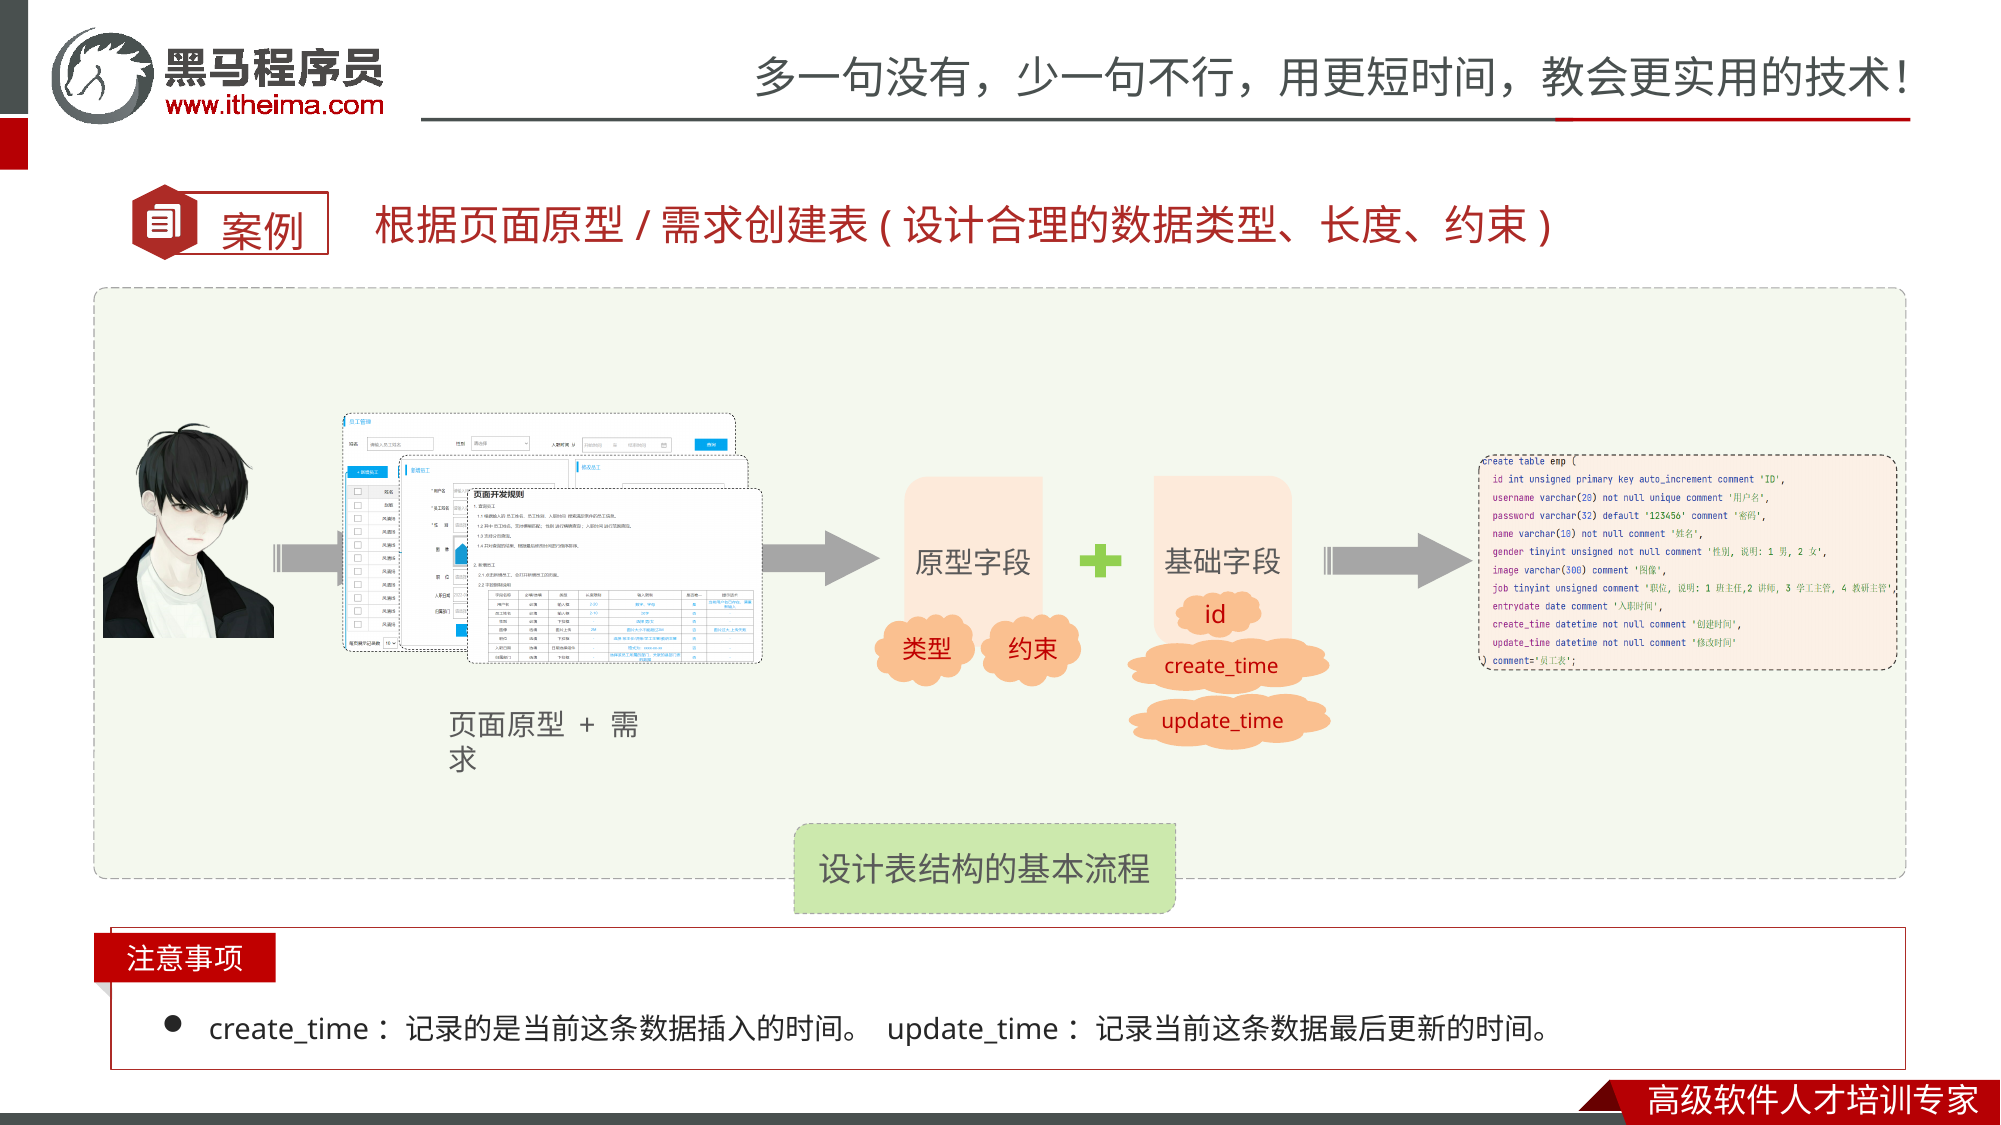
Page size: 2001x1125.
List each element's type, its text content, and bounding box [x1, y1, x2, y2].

list 根据页面原型/需求创建表(设计合理的数据类型、长度、约束) [360, 181, 1872, 266]
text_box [93, 927, 1906, 1070]
picture [342, 412, 763, 664]
text_box [767, 528, 869, 589]
text_box 基础字段 [1151, 473, 1294, 642]
text_box [1087, 542, 1123, 579]
picture [102, 422, 274, 638]
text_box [874, 476, 1082, 687]
picture [147, 204, 181, 238]
picture [50, 26, 384, 125]
text_box [91, 285, 1908, 881]
text_box id [1173, 589, 1264, 638]
text_box 页面原型 + 需求 [433, 698, 671, 784]
text_box create_time [1125, 636, 1332, 695]
text_box update_time [1126, 691, 1333, 752]
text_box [1478, 454, 1897, 671]
text_box 设计表结构的基本流程 [792, 821, 1178, 916]
text_box [1322, 530, 1473, 591]
text_box [277, 528, 337, 588]
